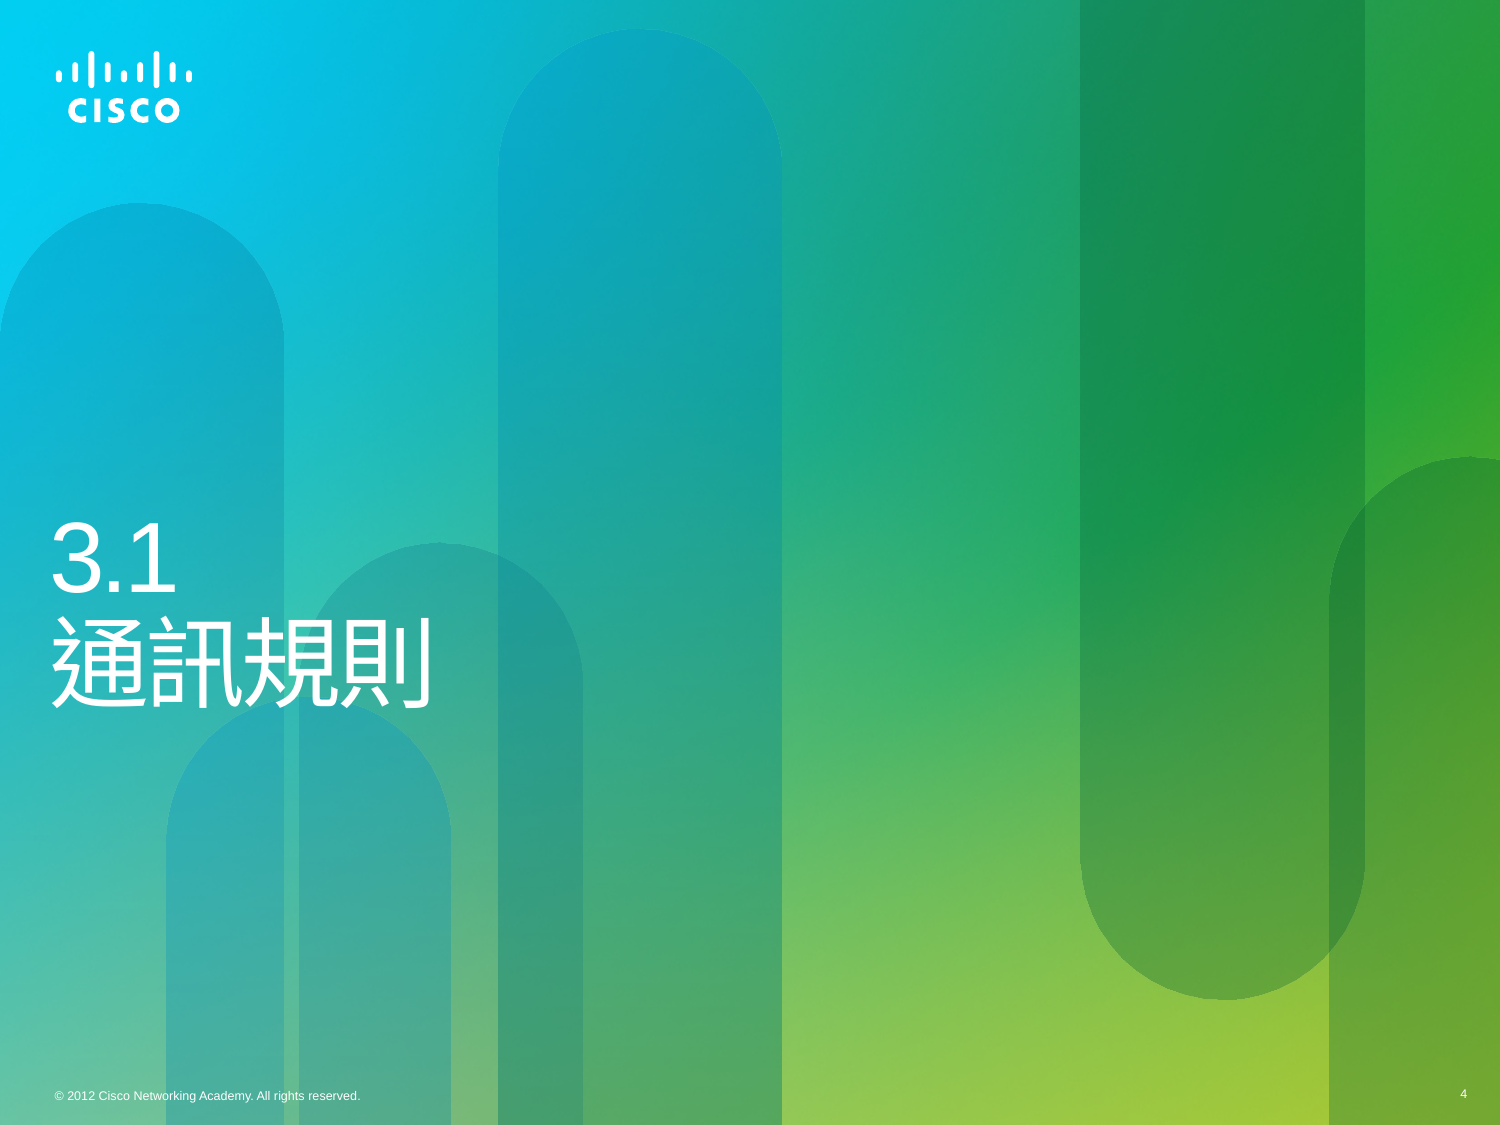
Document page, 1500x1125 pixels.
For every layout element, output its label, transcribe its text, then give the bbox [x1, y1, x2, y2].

picture [0, 0, 1500, 1125]
title 3.1 通訊規則 [36, 202, 750, 1025]
